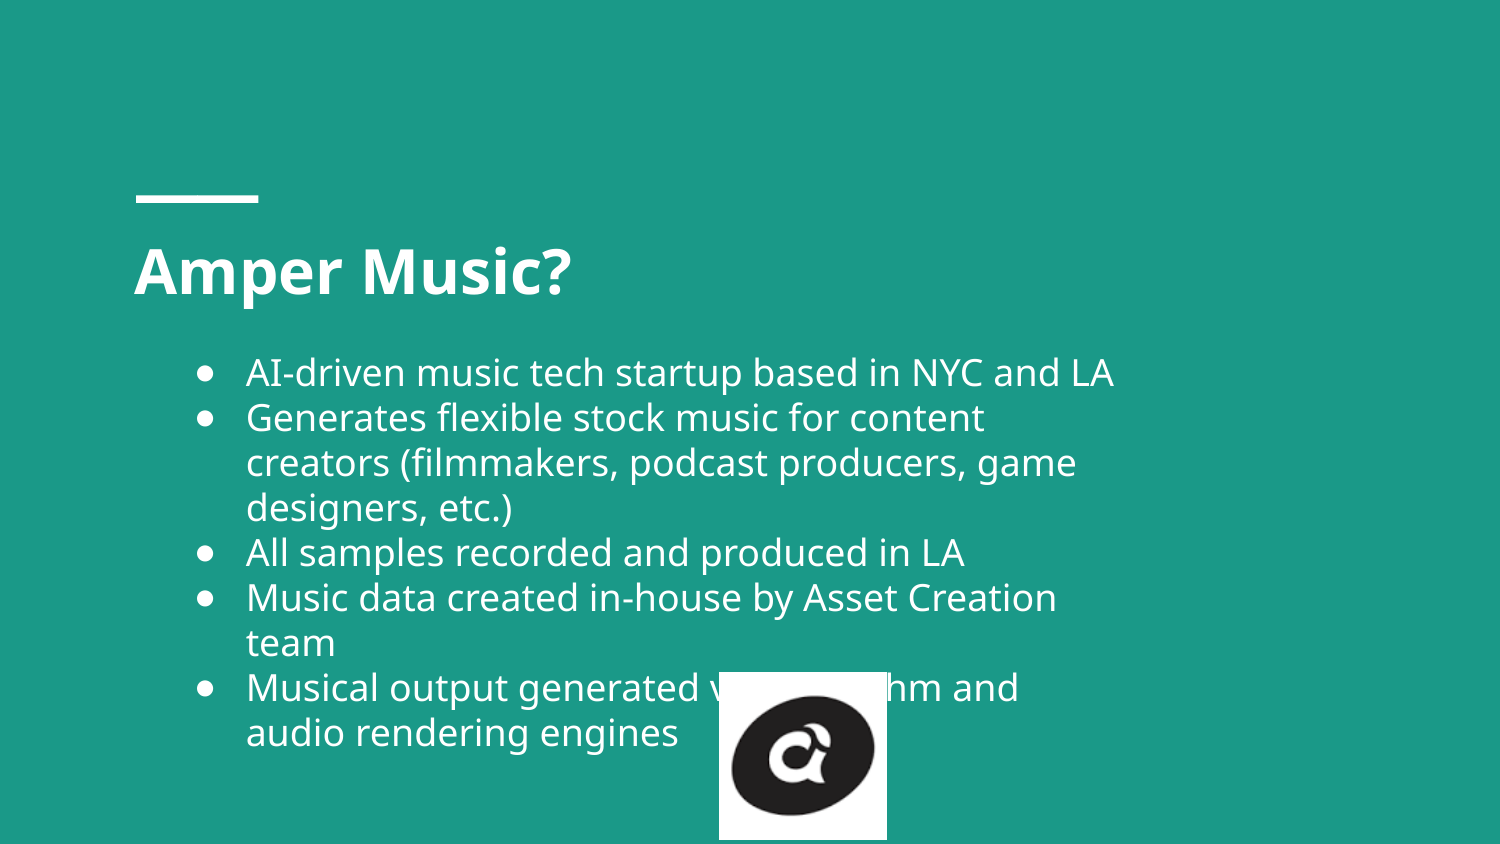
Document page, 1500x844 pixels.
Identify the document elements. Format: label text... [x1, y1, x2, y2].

title Amper Music? [119, 216, 1382, 467]
picture [719, 672, 887, 841]
text_box AI-driven music tech startup based in NYC and LA Generates flexible stock music for content creators (filmmakers, podcast producers, game designers, etc.) All samples recorded and produced in LA Music data created in-house by Asset Creation team Musical output generated via algorithm and audio rendering engines [155, 333, 1142, 769]
